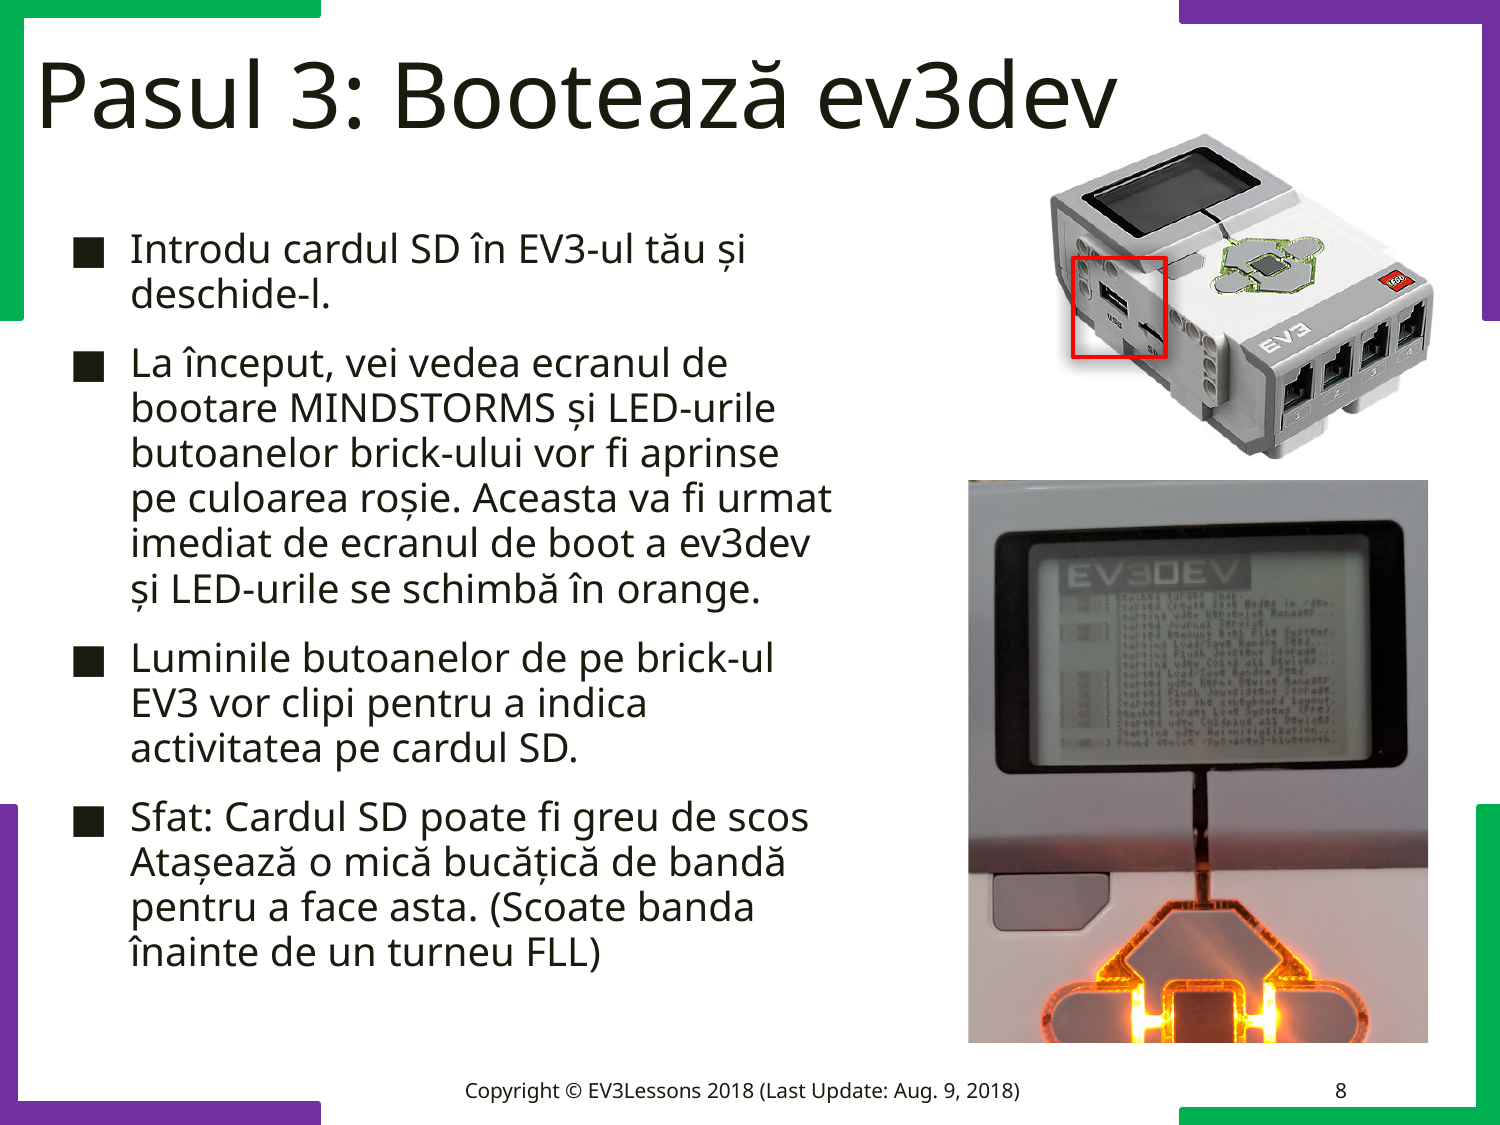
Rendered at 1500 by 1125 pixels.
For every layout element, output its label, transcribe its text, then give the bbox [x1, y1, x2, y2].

list Introdu cardul SD în EV3-ul tău și deschide-l. La început, vei vedea ecranul de bootare MINDSTORMS și LED-urile butoanelor brick-ului vor fi aprinse pe culoarea roșie. Aceasta va fi urmat imediat de ecranul de boot a ev3dev și LED-urile se schimbă în orange. Luminile butoanelor de pe brick-ul EV3 vor clipi pentru a indica activitatea pe cardul SD. Sfat: Cardul SD poate fi greu de scos Atașează o mică bucățică de bandă pentru a face asta. (Scoate banda înainte de un turneu FLL) [54, 219, 853, 1021]
picture [1027, 132, 1464, 460]
footer Copyright © EV3Lessons 2018 (Last Update: Aug. 9, 2018) [355, 1058, 1129, 1125]
picture [968, 479, 1429, 1043]
title Pasul 3: Bootează ev3dev [19, 42, 1407, 180]
slide_number 8 [1165, 1058, 1362, 1125]
